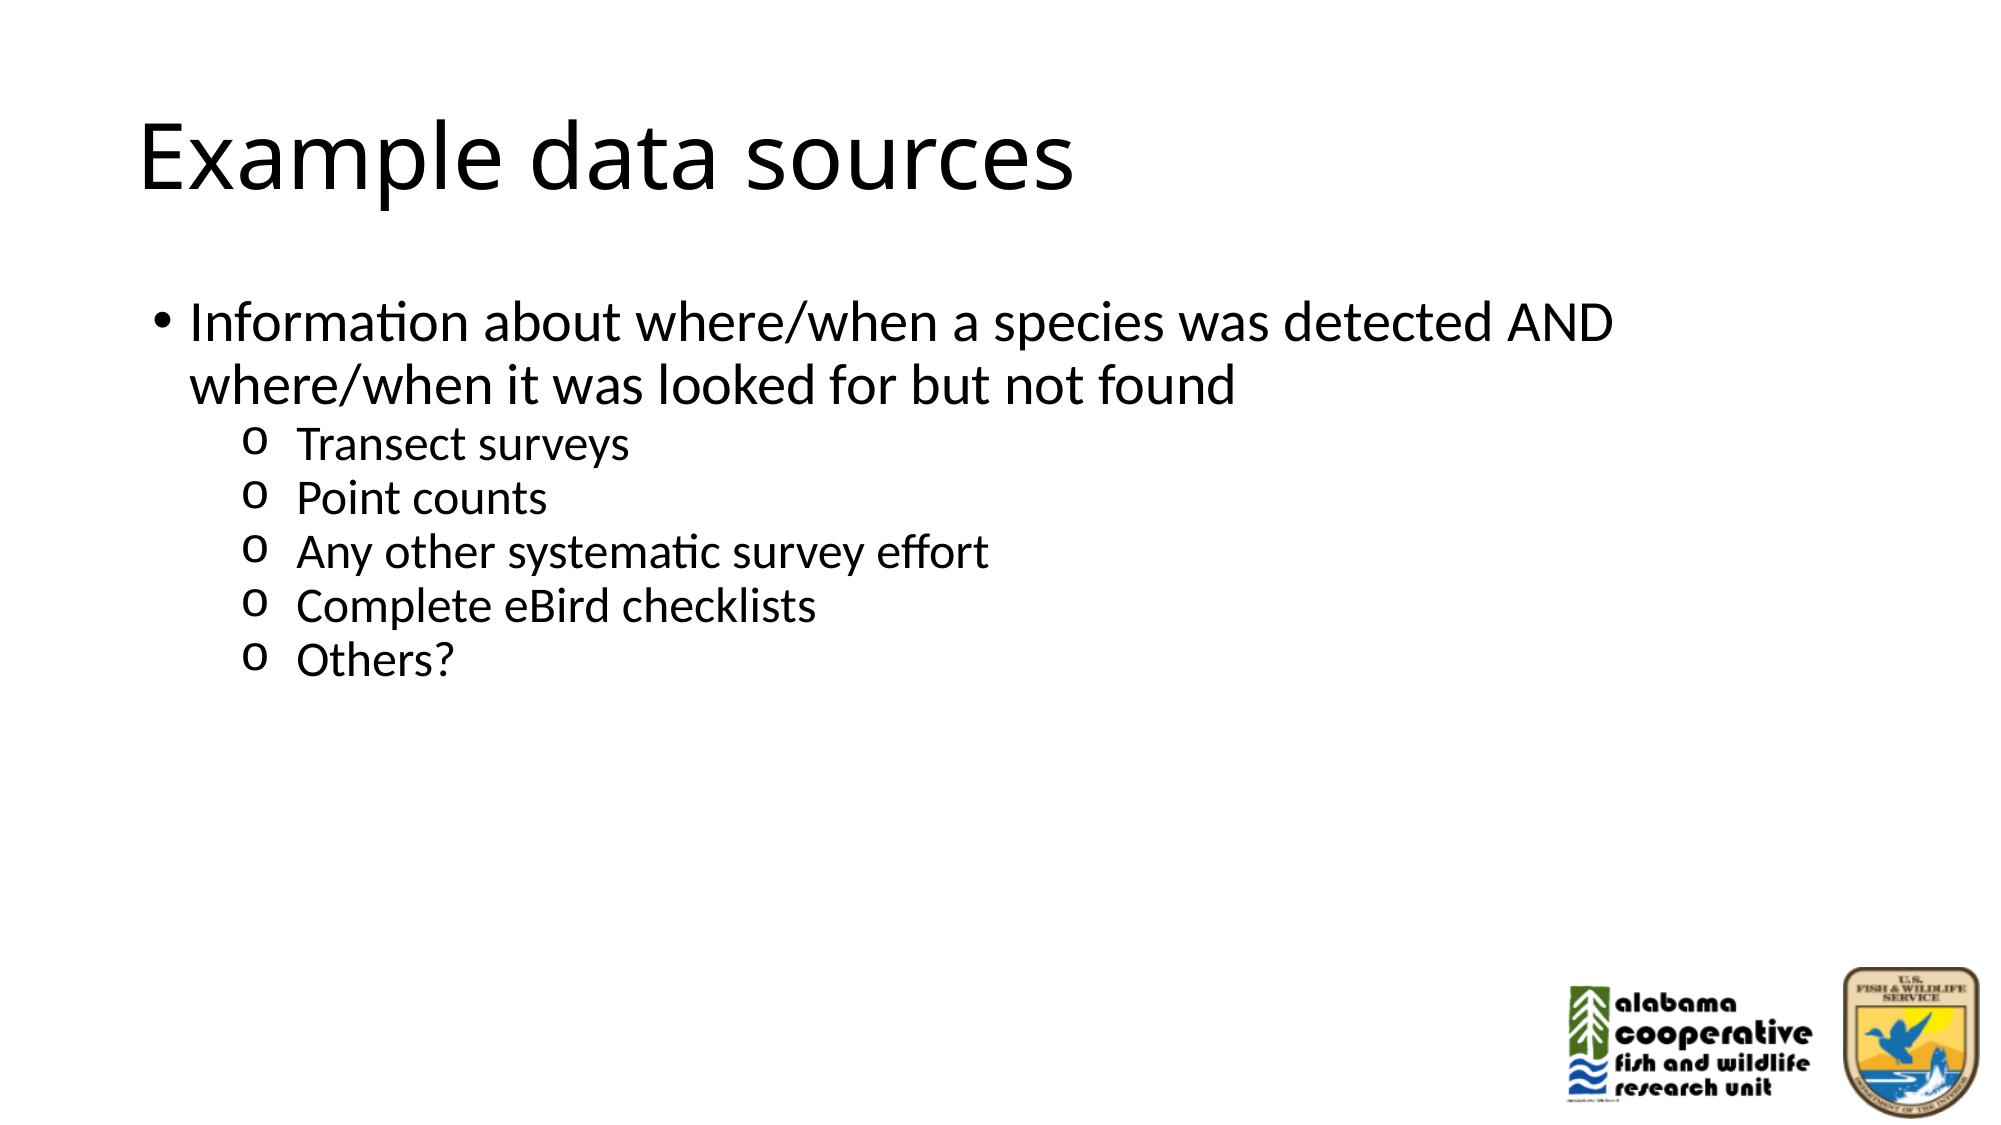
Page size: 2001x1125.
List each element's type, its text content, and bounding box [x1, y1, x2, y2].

title Example data sources [121, 50, 1847, 269]
picture [1551, 998, 1834, 1119]
list Information about where/when a species was detected AND where/when it was looked for but not found Transect surveys Point counts Any other systematic survey effort Complete eBird checklists Others? [137, 283, 1863, 998]
picture [1842, 966, 1980, 1119]
